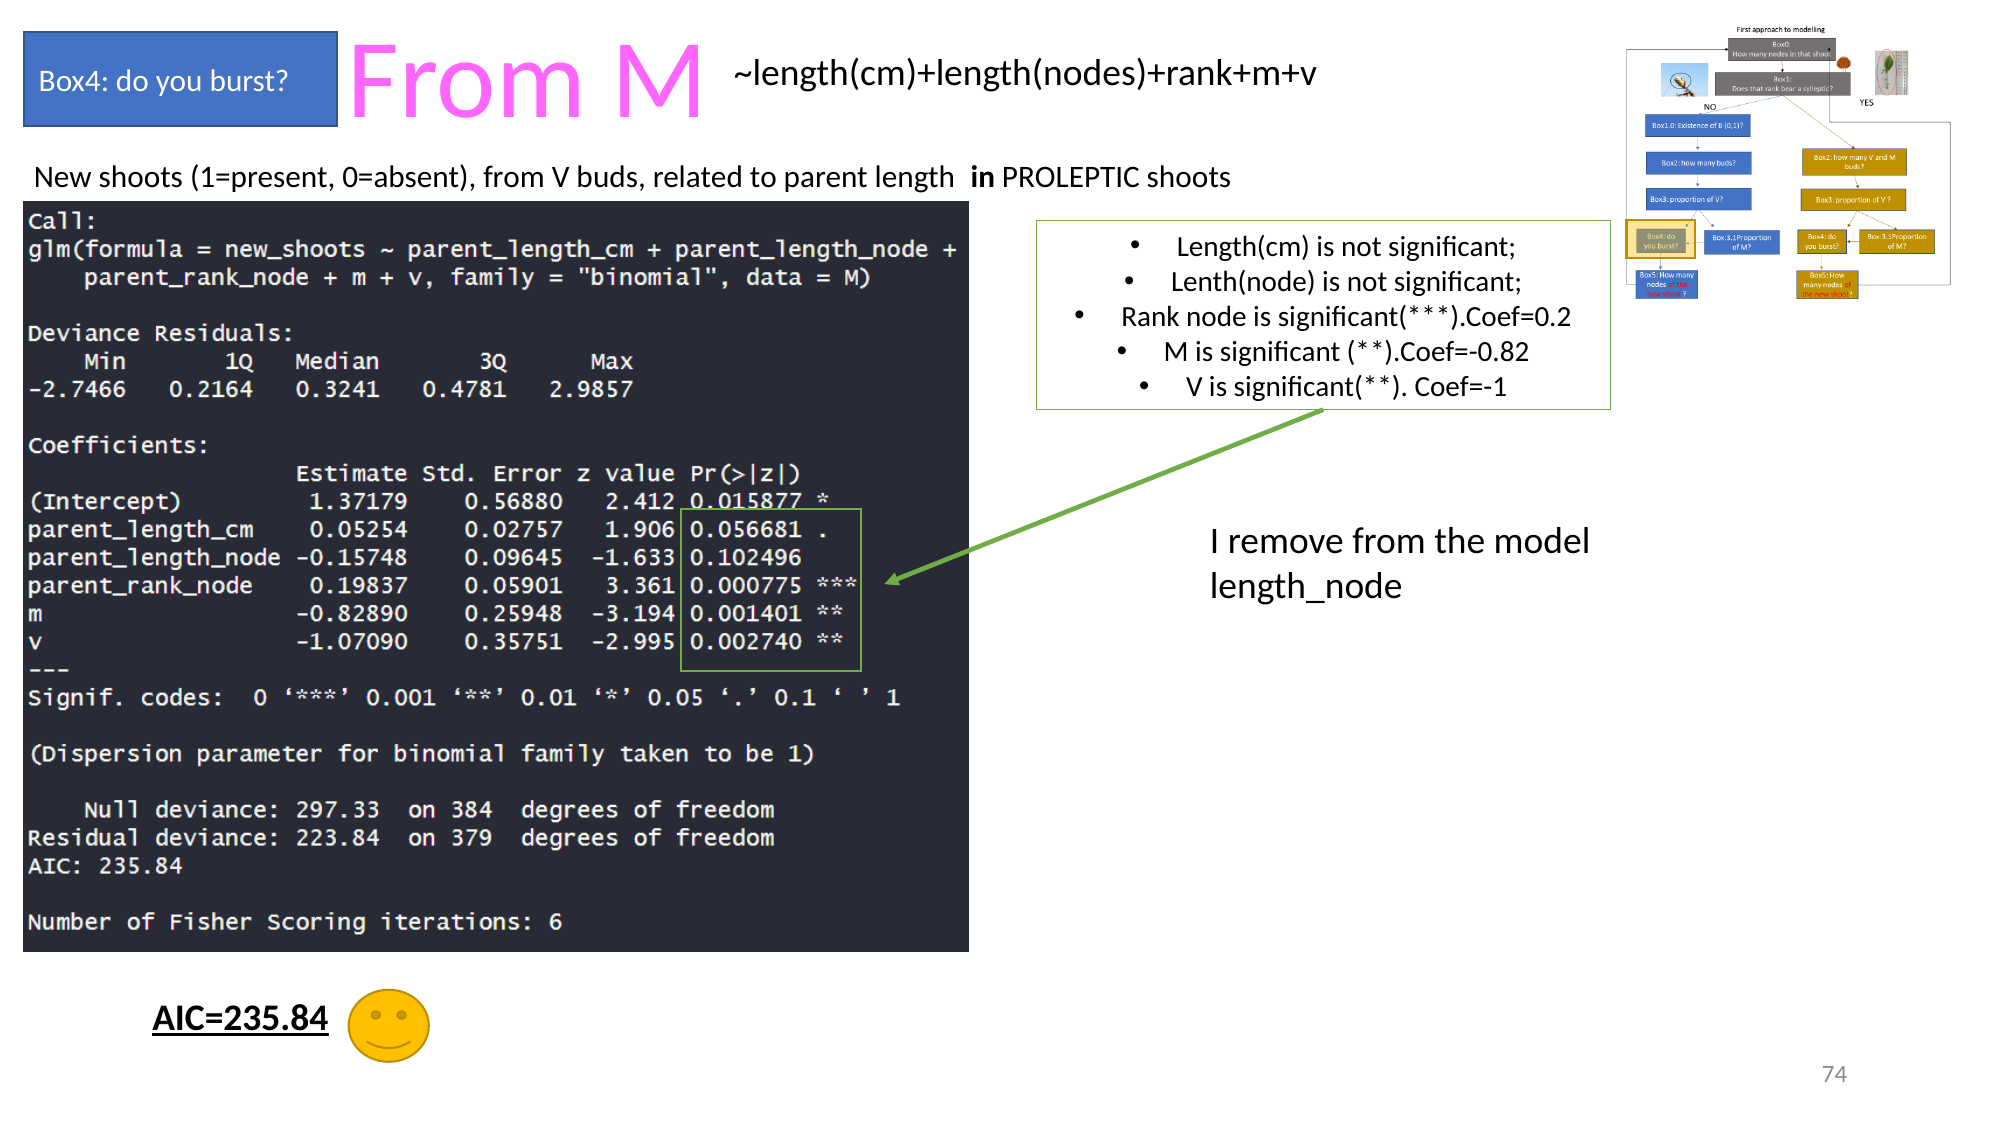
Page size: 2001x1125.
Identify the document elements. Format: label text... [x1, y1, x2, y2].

text_box Length(cm) is not significant; Lenth(node) is not significant; Rank node is significant(***).Coef=0.2 M is significant (**).Coef=-0.82 V is significant(**). Coef=-1 [1036, 220, 1611, 410]
text_box I remove from the model length_node [1195, 508, 1697, 614]
text_box AIC=235.84 [137, 985, 429, 1046]
slide_number 74 [1412, 1042, 1863, 1103]
text_box From M [332, 0, 723, 148]
picture [1595, 19, 1976, 305]
text_box [347, 988, 430, 1063]
text_box ~length(cm)+length(nodes)+rank+m+v [719, 40, 1584, 101]
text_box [884, 411, 1324, 585]
text_box Box4: do you burst? [23, 31, 332, 127]
picture [23, 201, 969, 952]
text_box New shoots (1=present, 0=absent), from V buds, related to parent length in PROLEPTIC shoots [18, 148, 1327, 201]
